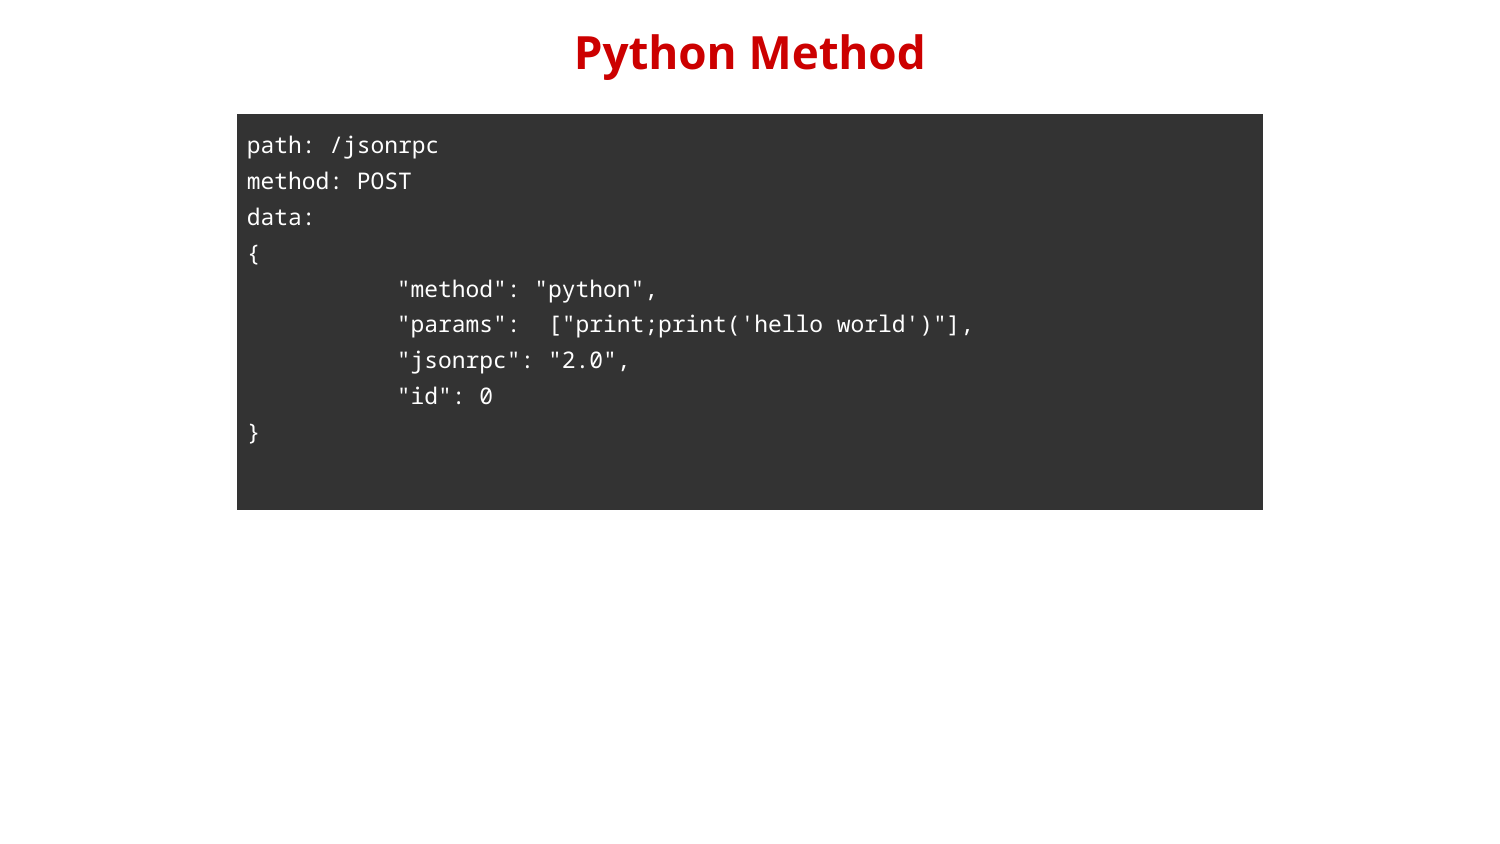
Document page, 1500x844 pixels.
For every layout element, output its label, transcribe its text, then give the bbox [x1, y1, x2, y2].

table_cell [237, 458, 1263, 510]
table_header path: /jsonrpc method: POST data: { "method": "python", "params": ["print;print('hello world')"], "jsonrpc": "2.0", "id": 0 } [237, 114, 1263, 458]
text_box Python Method [525, 23, 975, 98]
